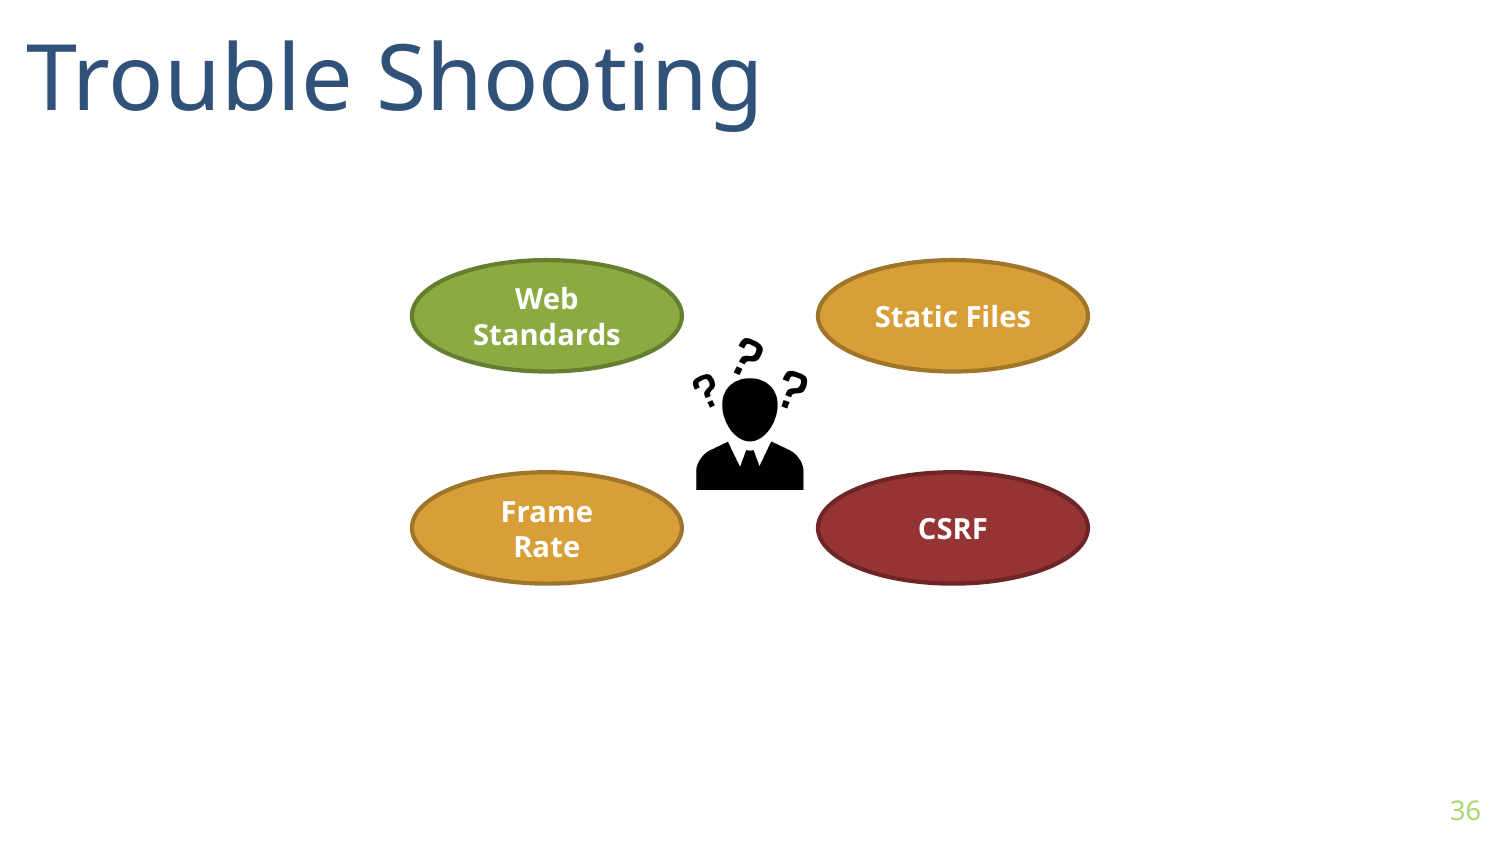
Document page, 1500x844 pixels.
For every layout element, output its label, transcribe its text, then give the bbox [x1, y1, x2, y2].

text_box Trouble Shooting [26, 22, 1500, 129]
slide_number 36 [1391, 779, 1482, 844]
picture [674, 338, 826, 490]
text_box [411, 259, 1089, 584]
